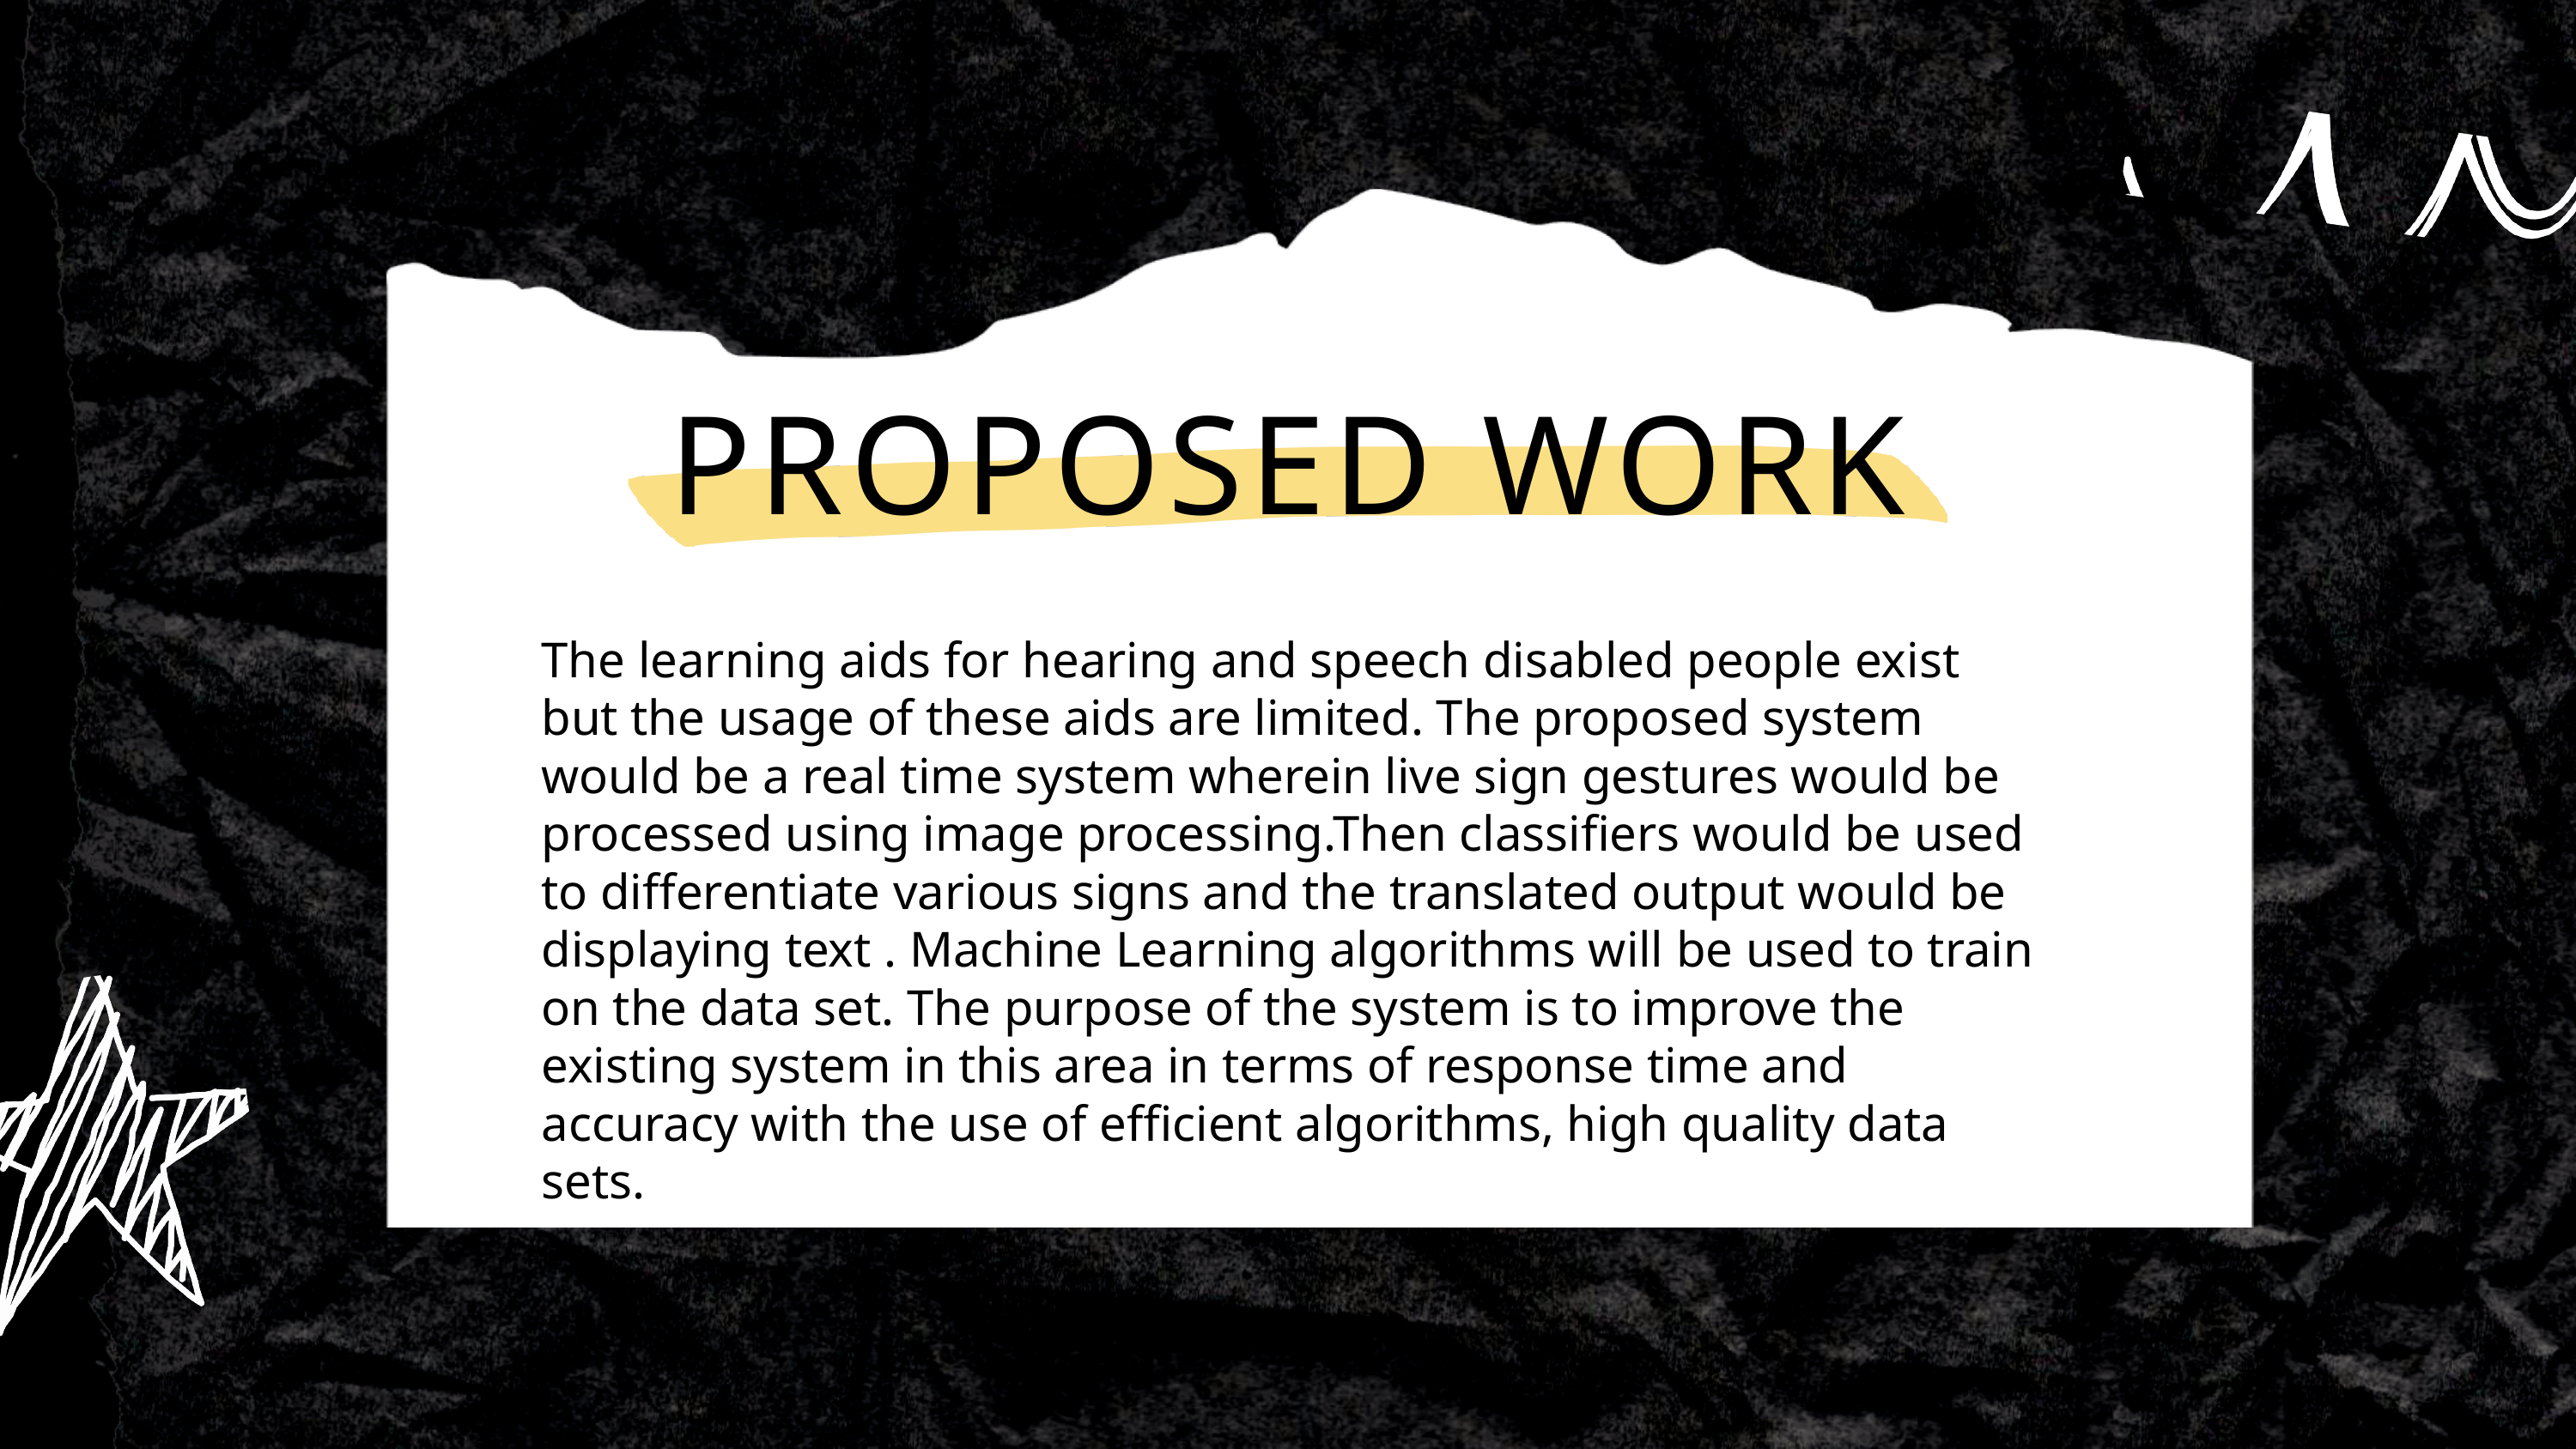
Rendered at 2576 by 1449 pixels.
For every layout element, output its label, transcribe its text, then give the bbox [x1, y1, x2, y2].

text_box [628, 543, 1948, 547]
text_box PROPOSED WORK [471, 394, 2105, 543]
text_box [381, 189, 2254, 1228]
text_box [0, 957, 275, 1337]
text_box [0, 0, 2576, 1449]
text_box [2119, 87, 2576, 259]
text_box The learning aids for hearing and speech disabled people exist but the usage of these aids are limited. The proposed system would be a real time system wherein live sign gestures would be processed using image processing.Then classifiers would be used to differentiate various signs and the translated output would be displaying text . Machine Learning algorithms will be used to train on the data set. The purpose of the system is to improve the existing system in this area in terms of response time and accuracy with the use of efficient algorithms, high quality data sets. [541, 629, 2035, 1209]
